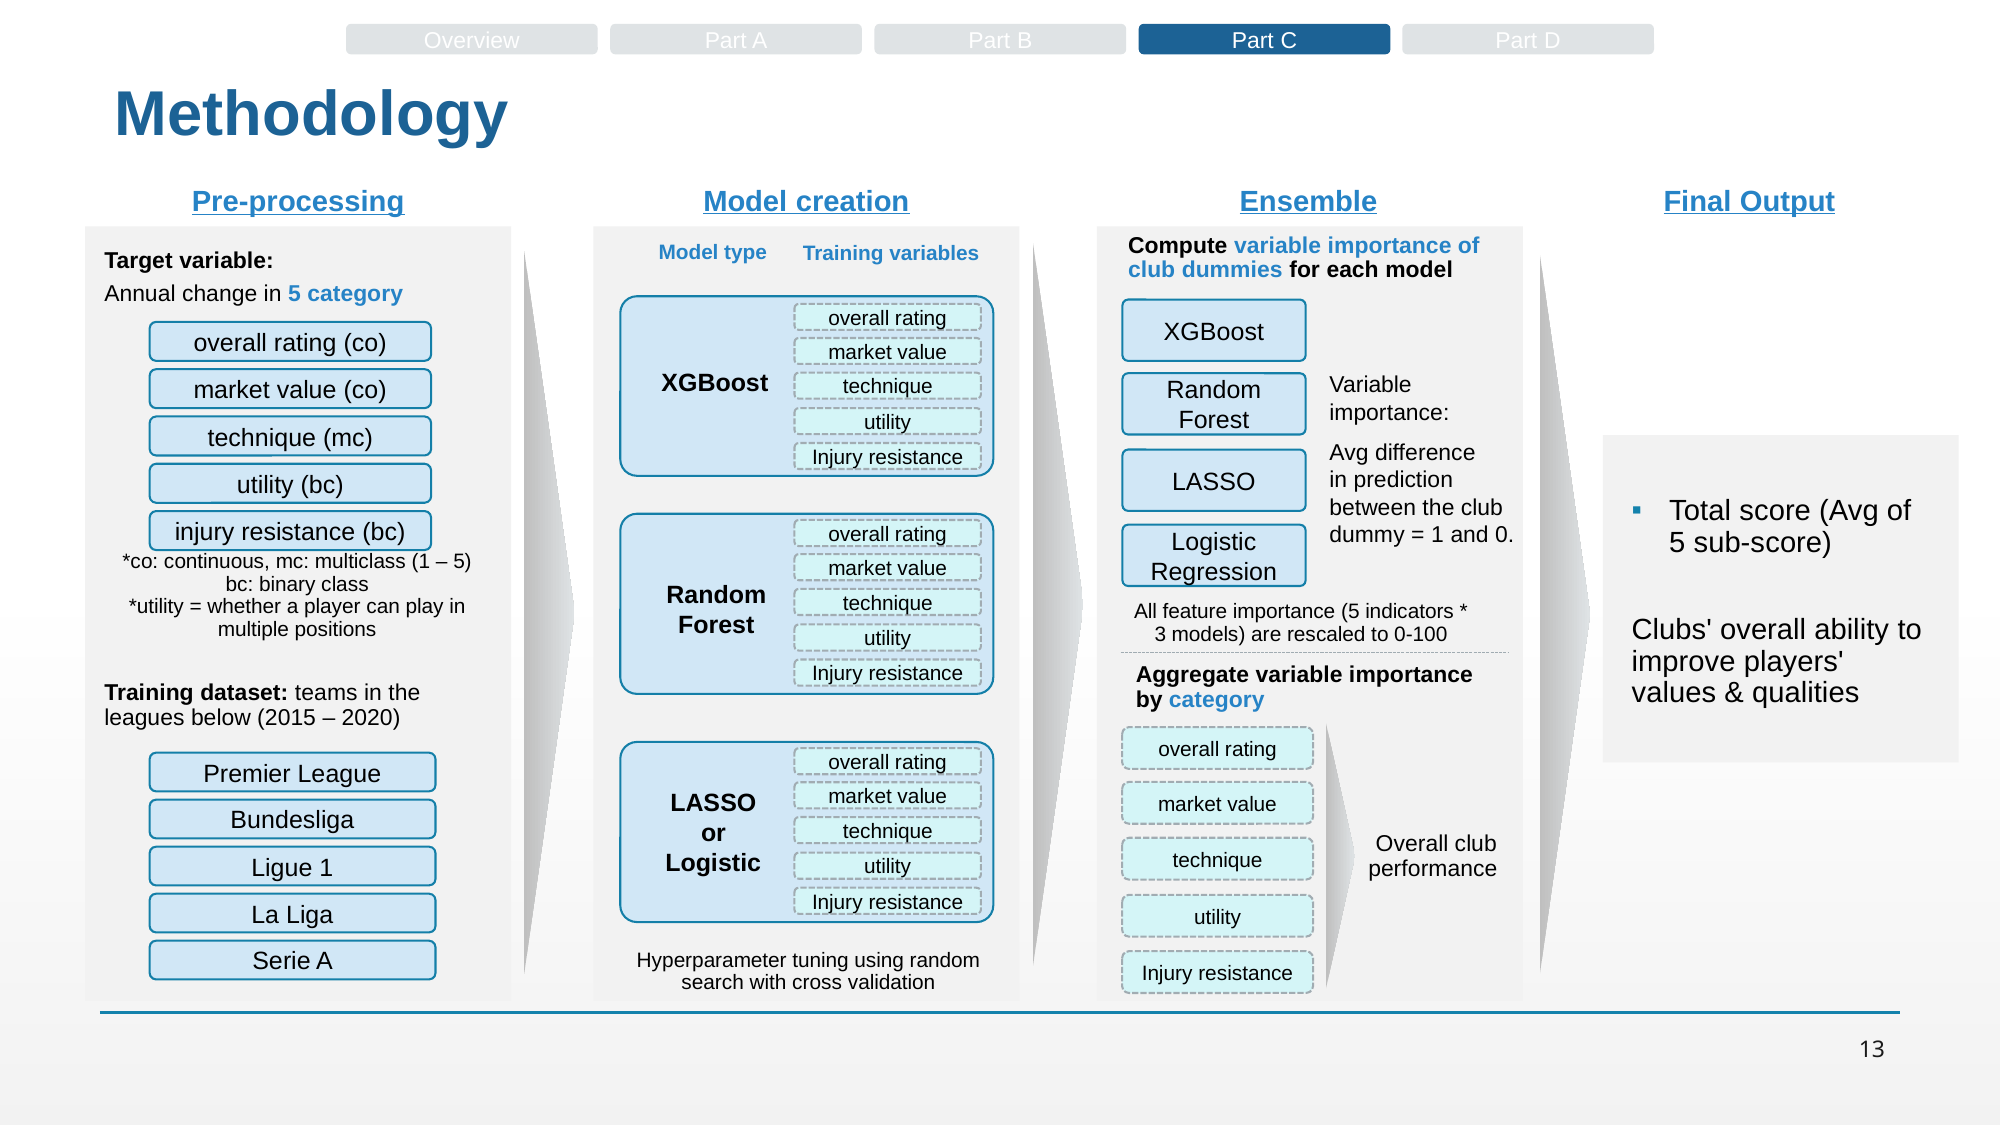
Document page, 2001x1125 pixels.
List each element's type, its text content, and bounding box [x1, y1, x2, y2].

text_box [1122, 727, 1314, 993]
text_box Hyperparameter tuning using random search with cross validation [606, 941, 1011, 984]
text_box All feature importance (5 indicators * 3 models) are rescaled to 0-100 [1116, 593, 1486, 633]
text_box Training dataset: teams in the leagues below (2015 – 2020) [89, 673, 516, 731]
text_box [1122, 299, 1306, 587]
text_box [620, 296, 994, 476]
text_box Ensemble [1138, 178, 1479, 223]
text_box [1096, 225, 1524, 1002]
text_box Pre-processing [143, 179, 453, 223]
text_box [1602, 434, 1960, 763]
slide_number 13 [1749, 1031, 1901, 1069]
text_box Total score (Avg of 5 sub-score) Clubs' overall ability to improve players' values & qualities [1616, 435, 1944, 766]
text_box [149, 321, 432, 551]
text_box Aggregate variable importance by category [1120, 655, 1490, 715]
text_box Compute variable importance of club dummies for each model [1113, 225, 1503, 288]
text_box [51, 42, 1926, 199]
text_box Model creation [652, 178, 961, 223]
text_box Overall club performance [1349, 824, 1520, 892]
text_box [1538, 252, 1592, 977]
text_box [620, 513, 994, 694]
text_box [1031, 242, 1085, 967]
text_box Target variable: Annual change in 5 category [89, 241, 493, 299]
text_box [149, 752, 436, 980]
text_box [523, 250, 576, 975]
text_box [592, 225, 1021, 1002]
text_box *co: continuous, mc: multiclass (1 – 5) bc: binary class *utility = whether a player can play in multiple positions [84, 543, 510, 624]
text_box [345, 23, 1654, 55]
text_box Variable importance: Avg difference in prediction between the club dummy = 1 and 0. [1314, 362, 1532, 555]
text_box [1324, 722, 1357, 990]
text_box [84, 225, 512, 1002]
title Methodology [99, 73, 1900, 157]
text_box Model type [623, 234, 781, 272]
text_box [620, 741, 994, 923]
text_box Training variables [781, 234, 1001, 287]
text_box Final Output [1595, 178, 1904, 223]
